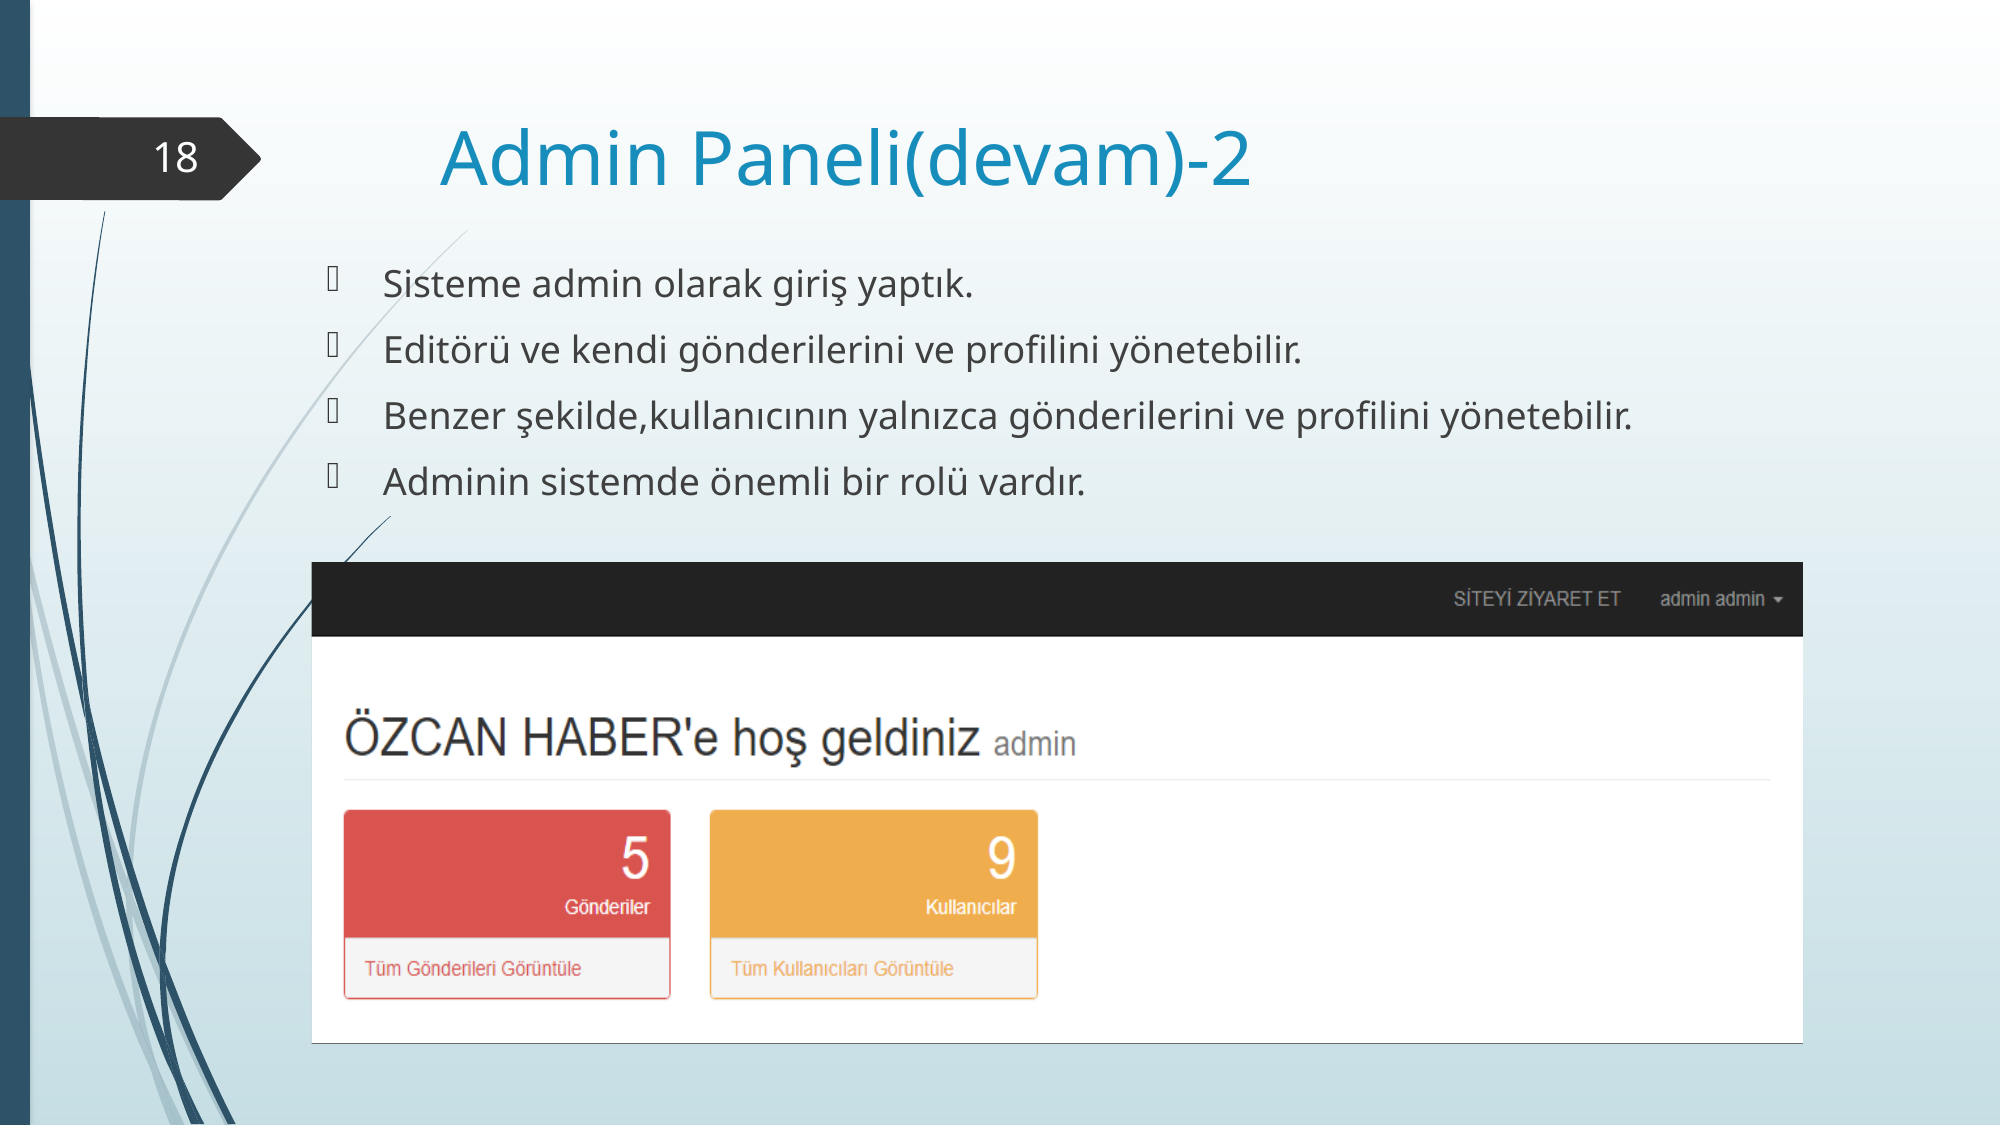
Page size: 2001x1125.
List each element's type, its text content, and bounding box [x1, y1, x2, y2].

list Sisteme admin olarak giriş yaptık. Editörü ve kendi gönderilerini ve profilini yönetebilir. Benzer şekilde,kullanıcının yalnızca gönderilerini ve profilini yönetebilir. Adminin sistemde önemli bir rolü vardır. [311, 252, 1775, 554]
picture [311, 562, 1804, 1044]
slide_number 18 [87, 129, 216, 190]
title Admin Paneli(devam)-2 [425, 102, 1888, 313]
